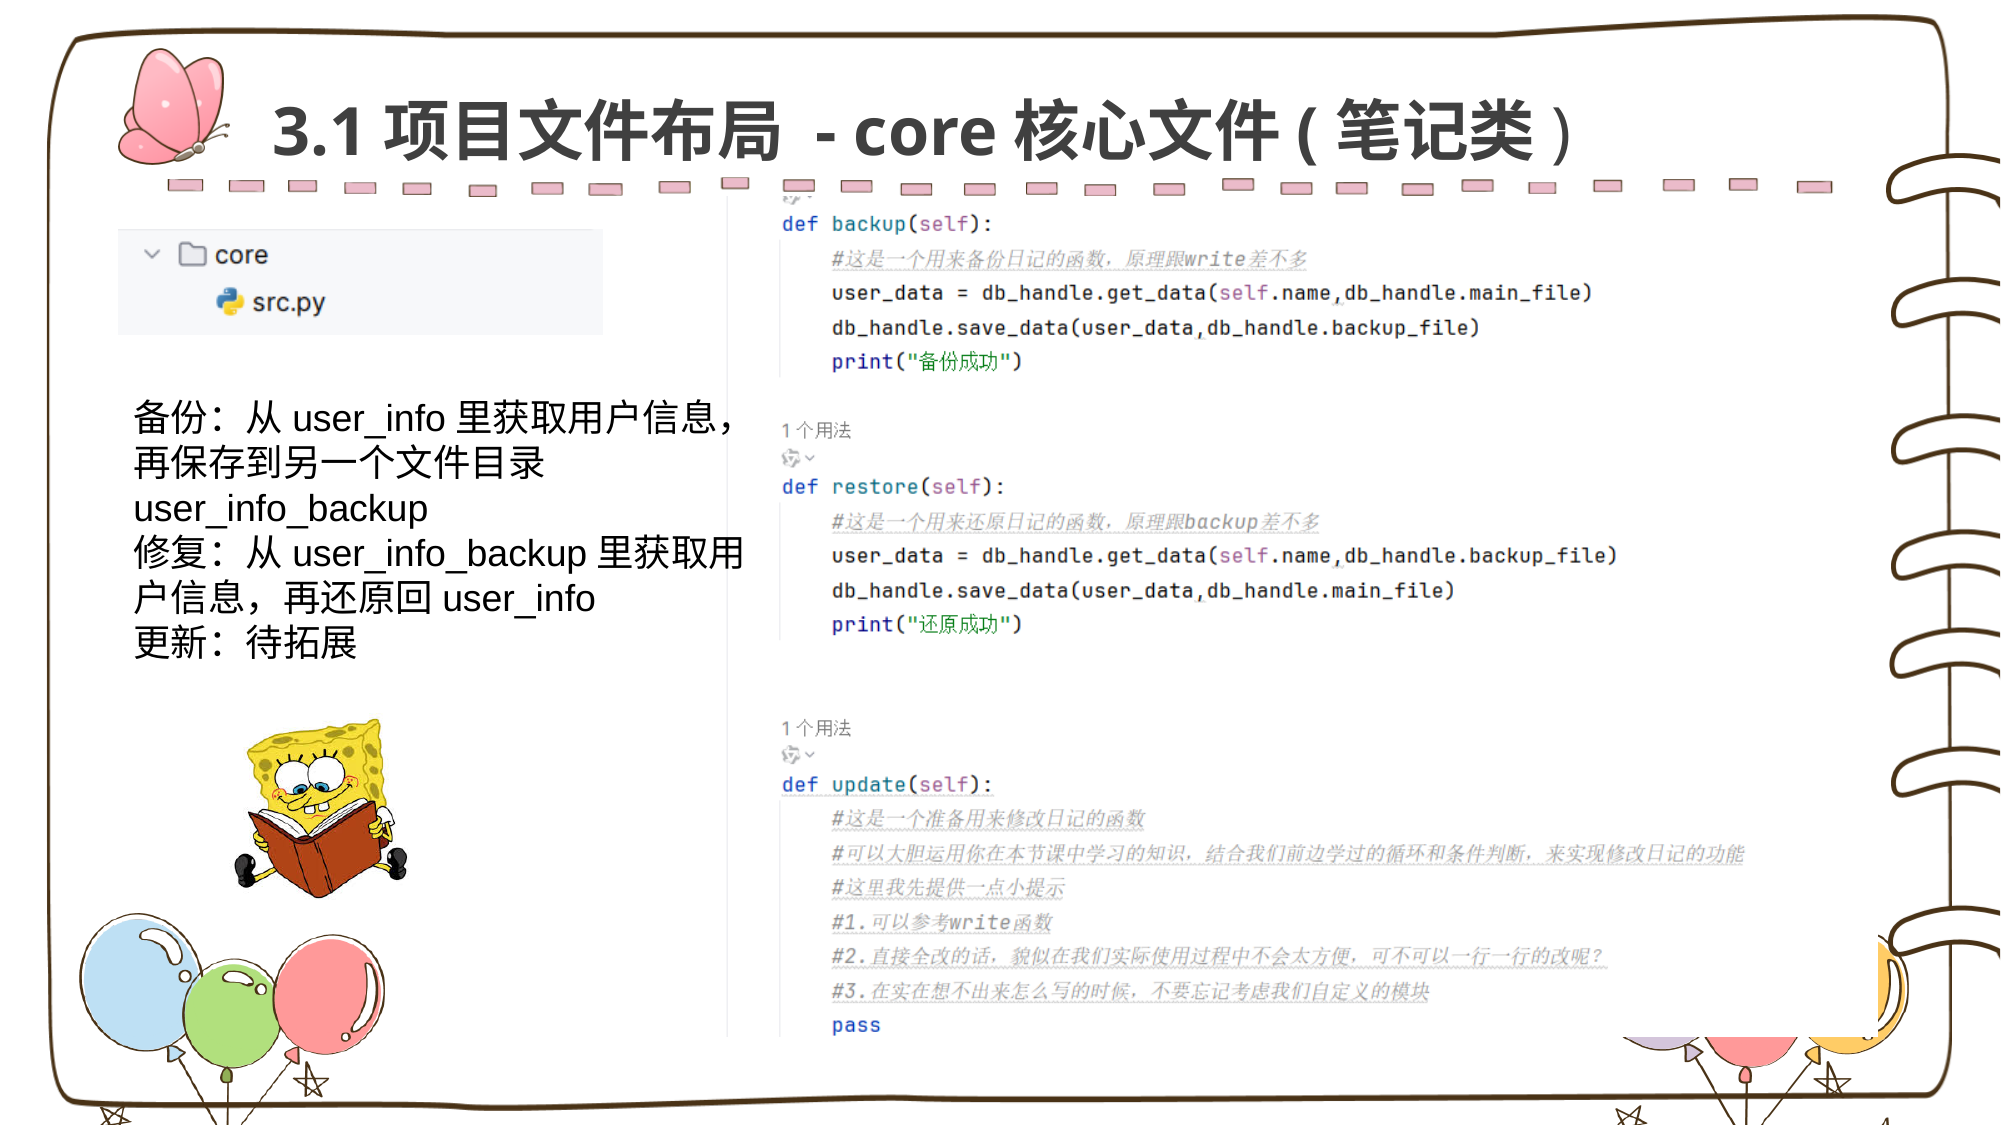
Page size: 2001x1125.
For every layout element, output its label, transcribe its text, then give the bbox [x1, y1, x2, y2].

text_box 3.1项目文件布局 - core核心文件(笔记类) [257, 81, 1812, 177]
text_box 备份：从user_info里获取用户信息，再保存到另一个文件目录user_info_backup 修复：从user_info_backup里获取用户信息，再还原回user_info 更新：待拓展 [118, 386, 692, 672]
picture [46, 14, 2001, 1125]
